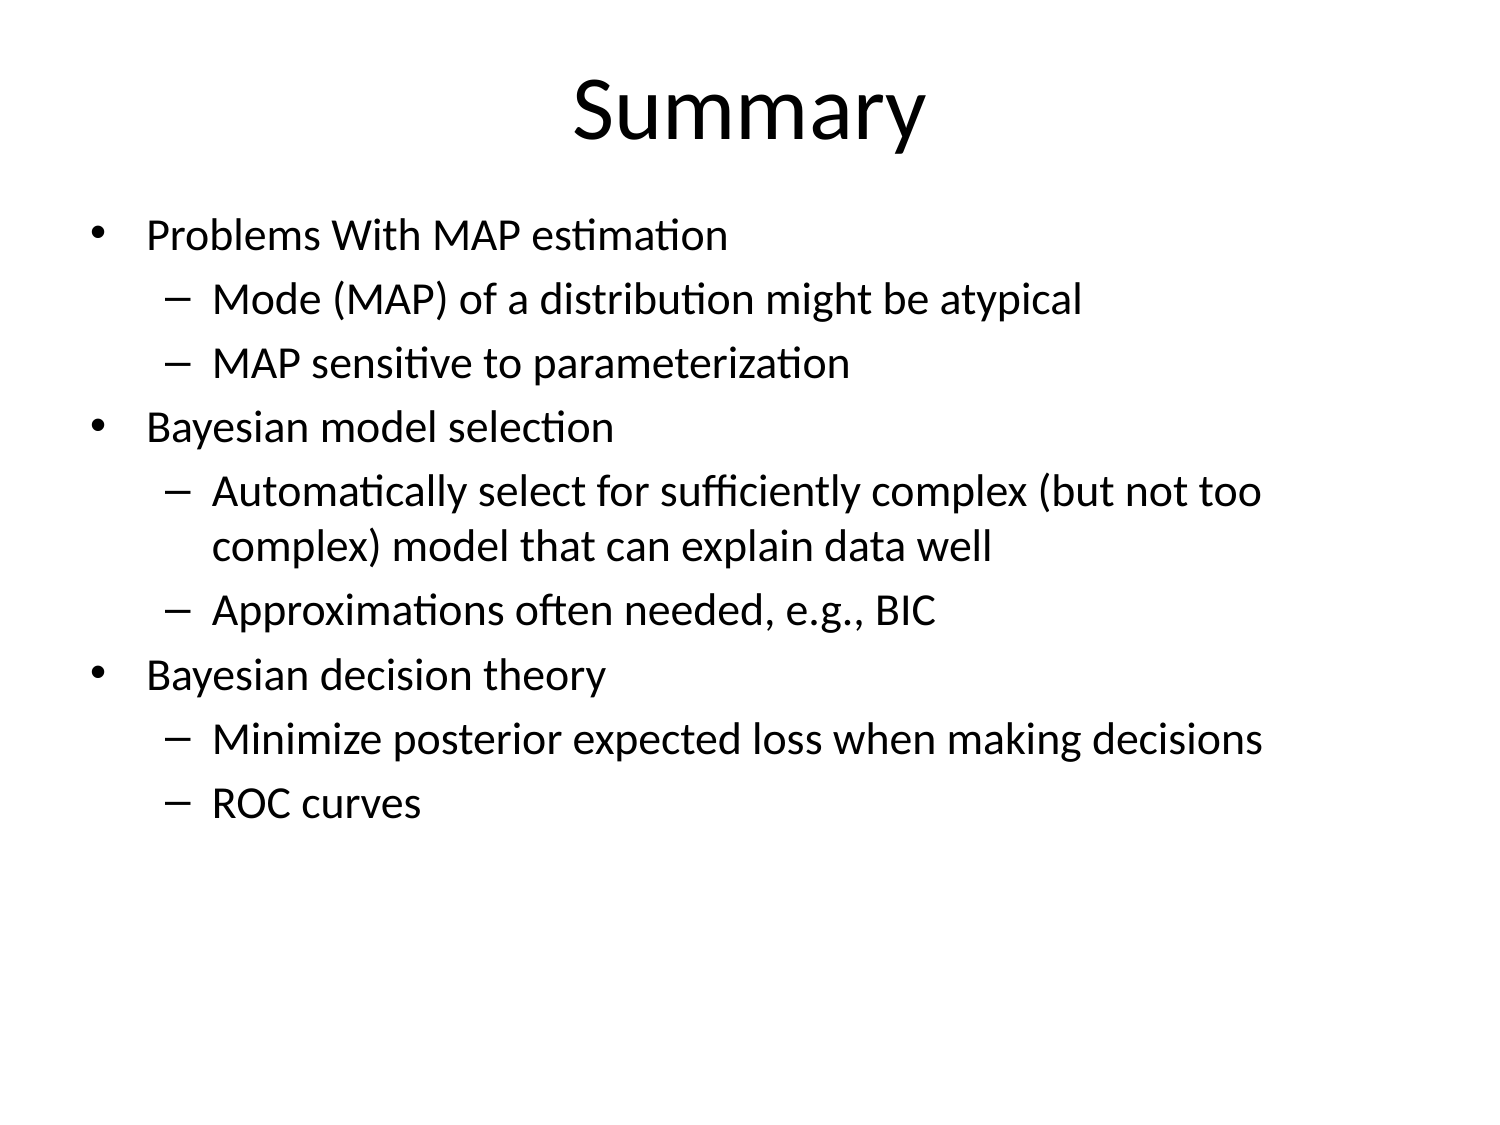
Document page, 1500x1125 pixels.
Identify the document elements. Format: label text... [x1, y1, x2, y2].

list Problems With MAP estimation Mode (MAP) of a distribution might be atypical MAP sensitive to parameterization Bayesian model selection Automatically select for sufficiently complex (but not too complex) model that can explain data well Approximations often needed, e.g., BIC Bayesian decision theory Minimize posterior expected loss when making decisions ROC curves [75, 196, 1425, 1060]
title Summary [75, 9, 1425, 196]
